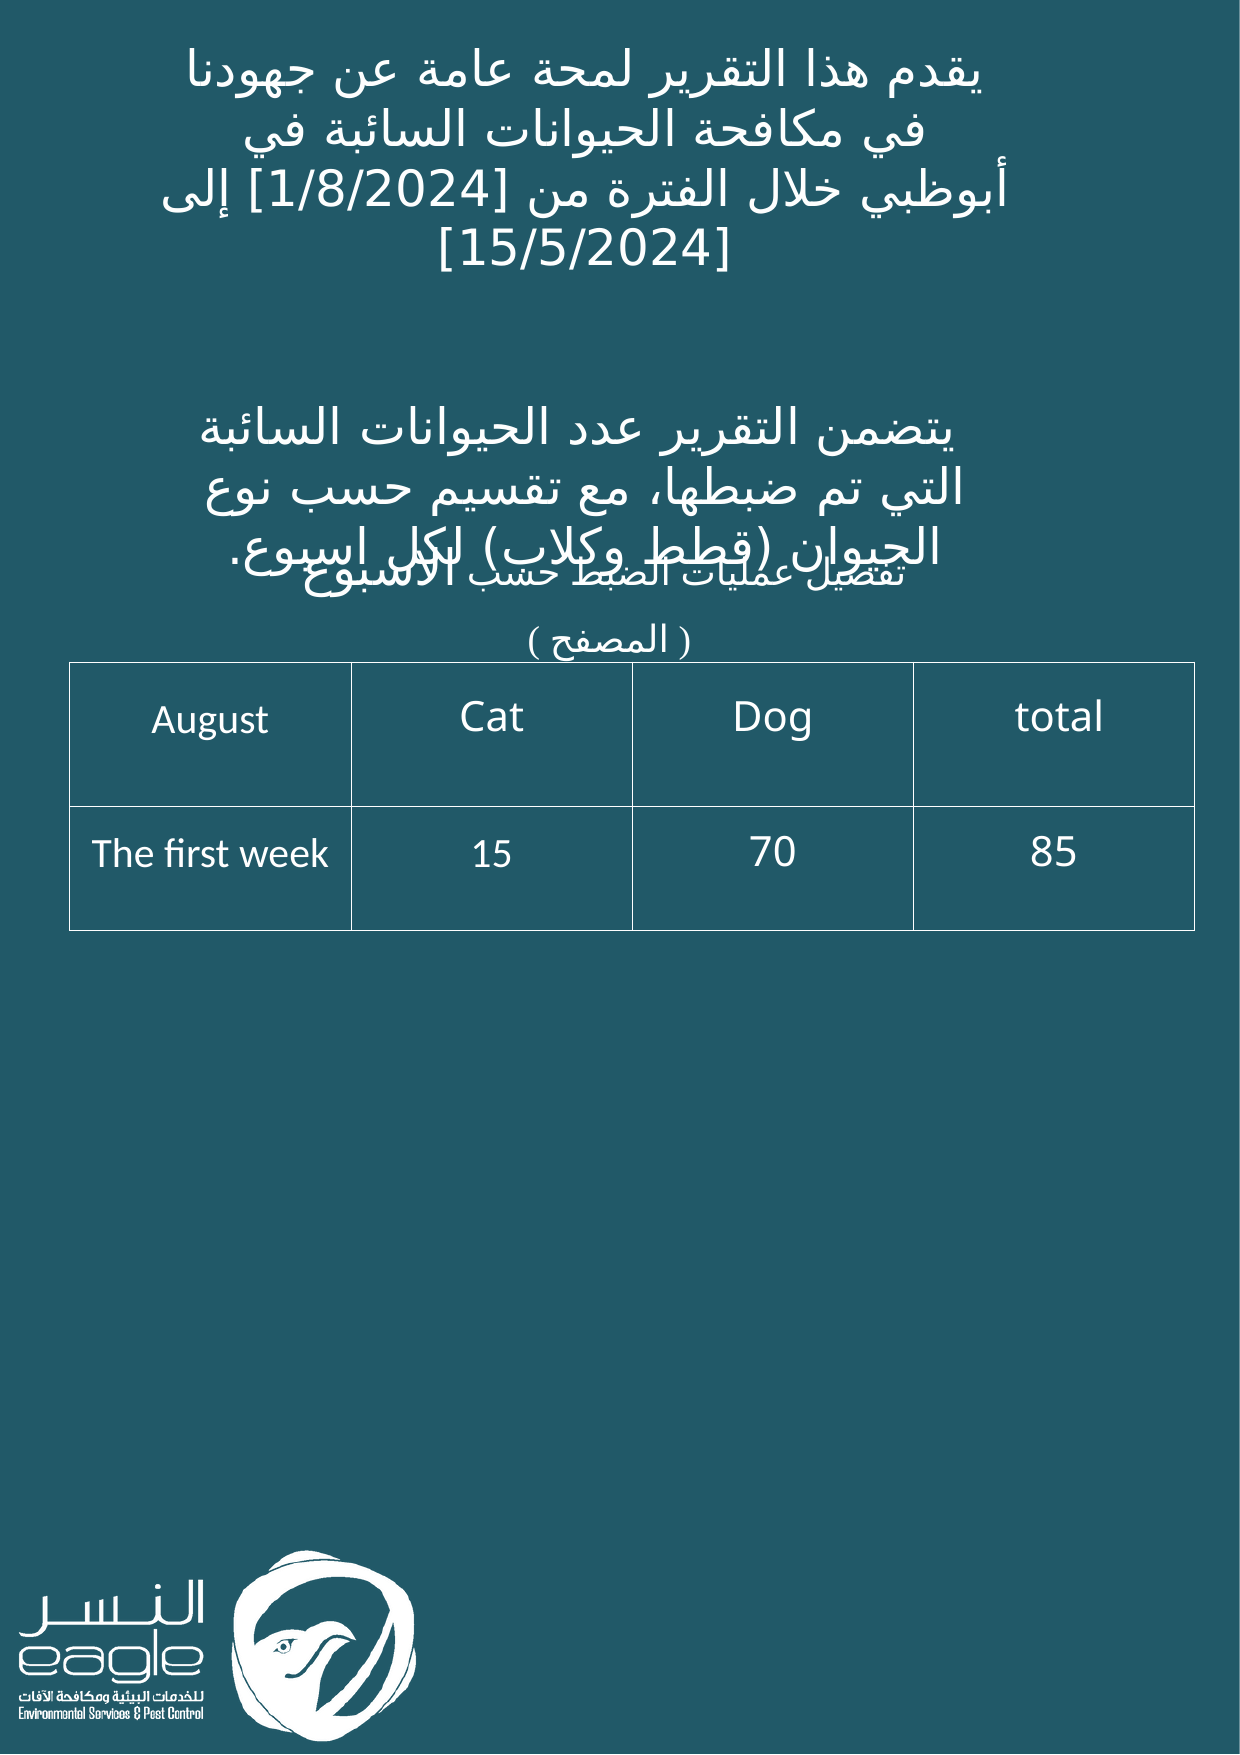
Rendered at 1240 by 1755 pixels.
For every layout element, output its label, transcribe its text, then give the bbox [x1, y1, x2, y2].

table_cell 85 [914, 807, 1194, 930]
table_header Cat [352, 668, 632, 806]
table_cell 15 [352, 807, 632, 930]
text_box [0, 1537, 434, 1754]
text_box تفصیل عمليات الضبط حسب الاسبوع ( المصفح ) [214, 524, 995, 668]
table_header Dog [633, 668, 913, 806]
text_box يقدم هذا التقرير لمحة عامة عن جهودنا في مكافحة الحيوانات السائبة في أبوظبي خلال الفترة من [1/8/2024] إلى [15/5/2024] يتضمن التقرير عدد الحيوانات السائبة التي تم ضبطها، مع تقسيم حسب نوع الحيوان (قطط وكلاب) لكل اسبوع. [144, 29, 1025, 646]
table_header August [70, 663, 351, 806]
table_cell 70 [633, 807, 913, 930]
table_cell The first week [70, 807, 351, 930]
table_header total [914, 663, 1194, 806]
